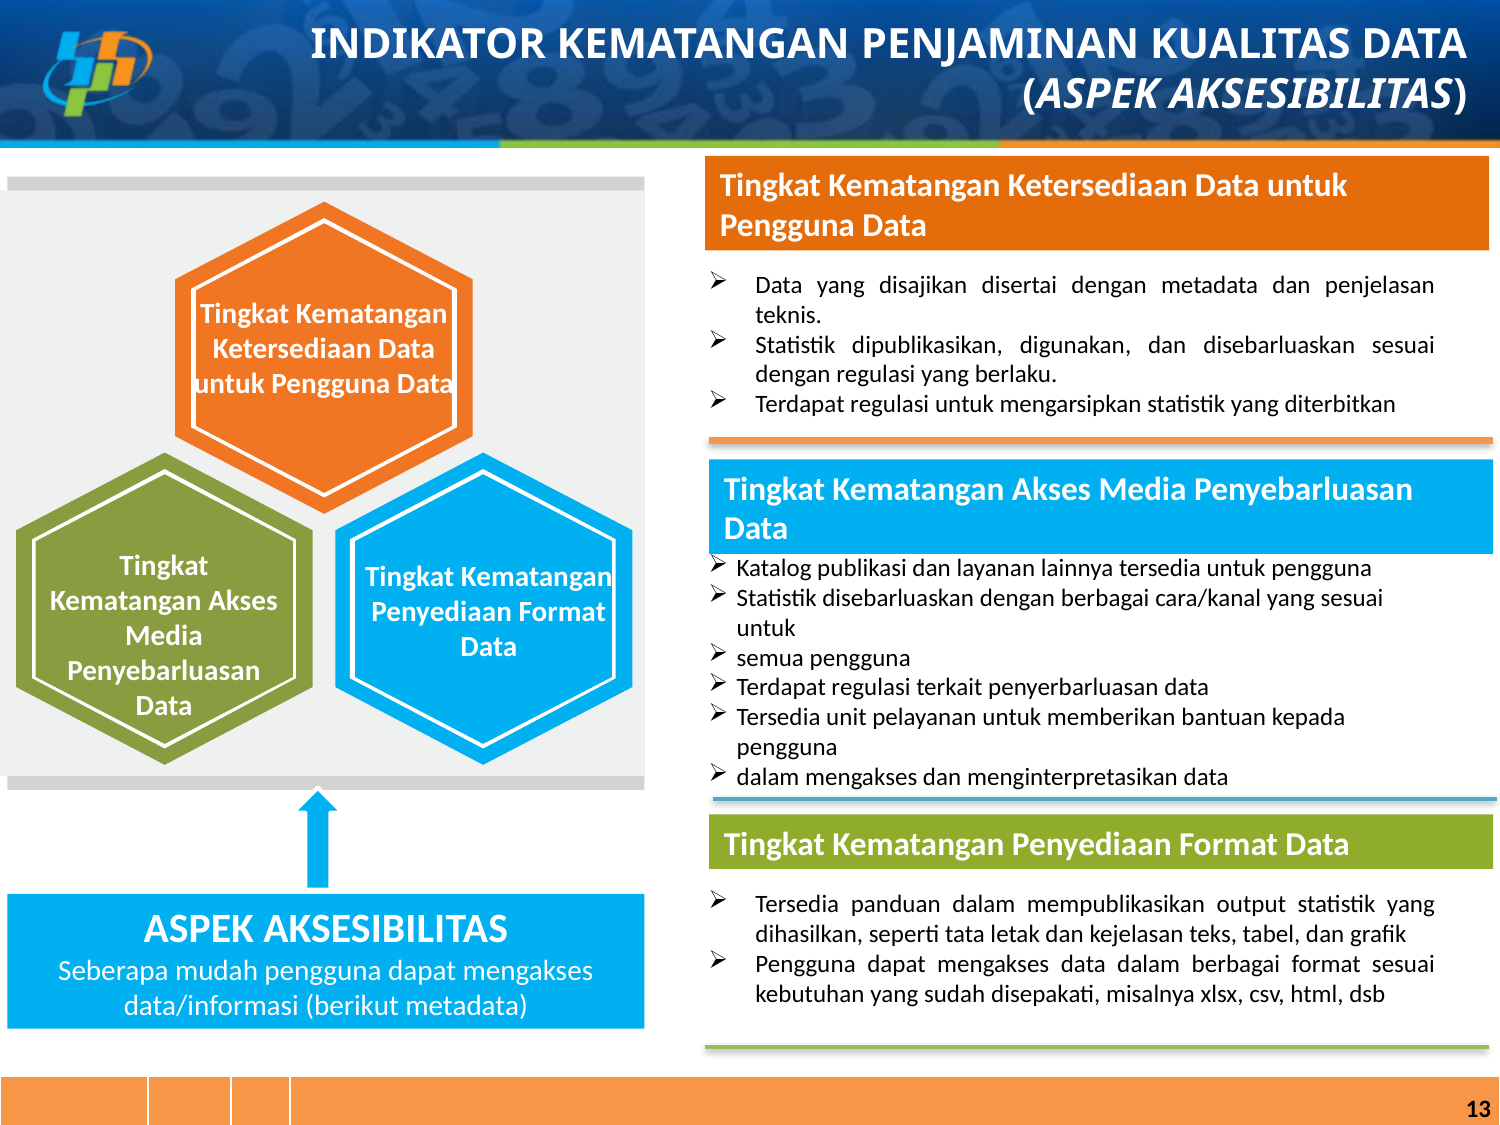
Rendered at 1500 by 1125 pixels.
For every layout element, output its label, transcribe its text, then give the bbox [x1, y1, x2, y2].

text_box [693, 814, 1494, 1048]
table_header [1, 1077, 147, 1125]
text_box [693, 459, 1497, 802]
table_header [149, 1077, 230, 1125]
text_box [693, 155, 1493, 441]
slide_number 13 [1156, 1077, 1500, 1125]
table_header [232, 1077, 289, 1125]
picture [0, 0, 1500, 148]
table_header [291, 1077, 1156, 1125]
title INDIKATOR KEMATANGAN PENJAMINAN KUALITAS DATA (ASPEK AKSESIBILITAS) [183, 20, 1483, 114]
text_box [0, 176, 645, 1031]
